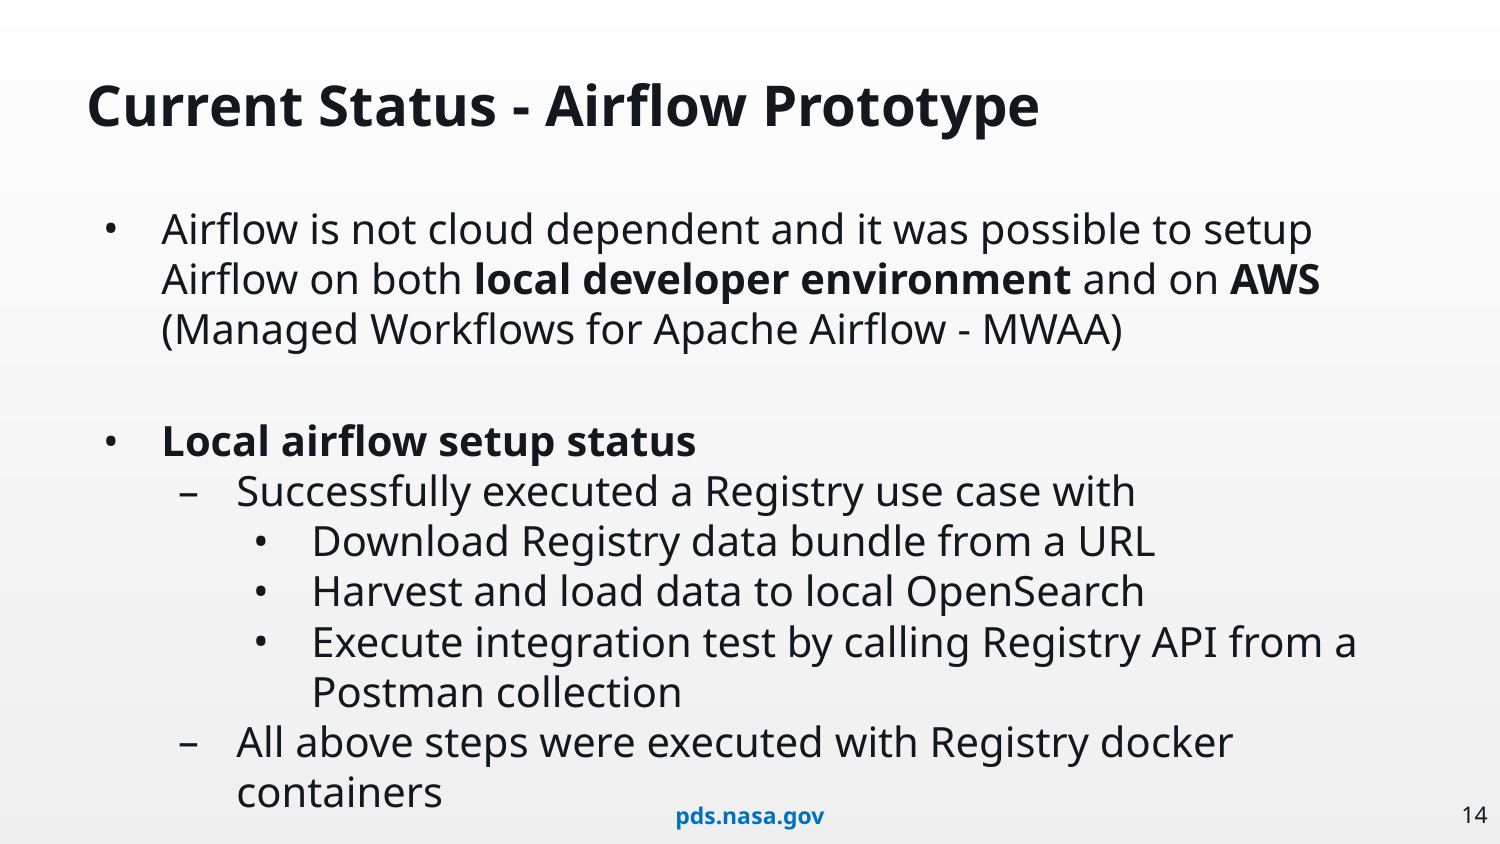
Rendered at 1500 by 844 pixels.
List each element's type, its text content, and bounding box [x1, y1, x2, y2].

slide_number ‹#› [1396, 791, 1500, 840]
title Current Status - Airflow Prototype [75, 33, 1425, 175]
list Airflow is not cloud dependent and it was possible to setup Airflow on both local developer environment and on AWS (Managed Workflows for Apache Airflow - MWAA) Local airflow setup status Successfully executed a Registry use case with Download Registry data bundle from a URL Harvest and load data to local OpenSearch Execute integration test by calling Registry API from a Postman collection All above steps were executed with Registry docker containers [75, 196, 1425, 825]
